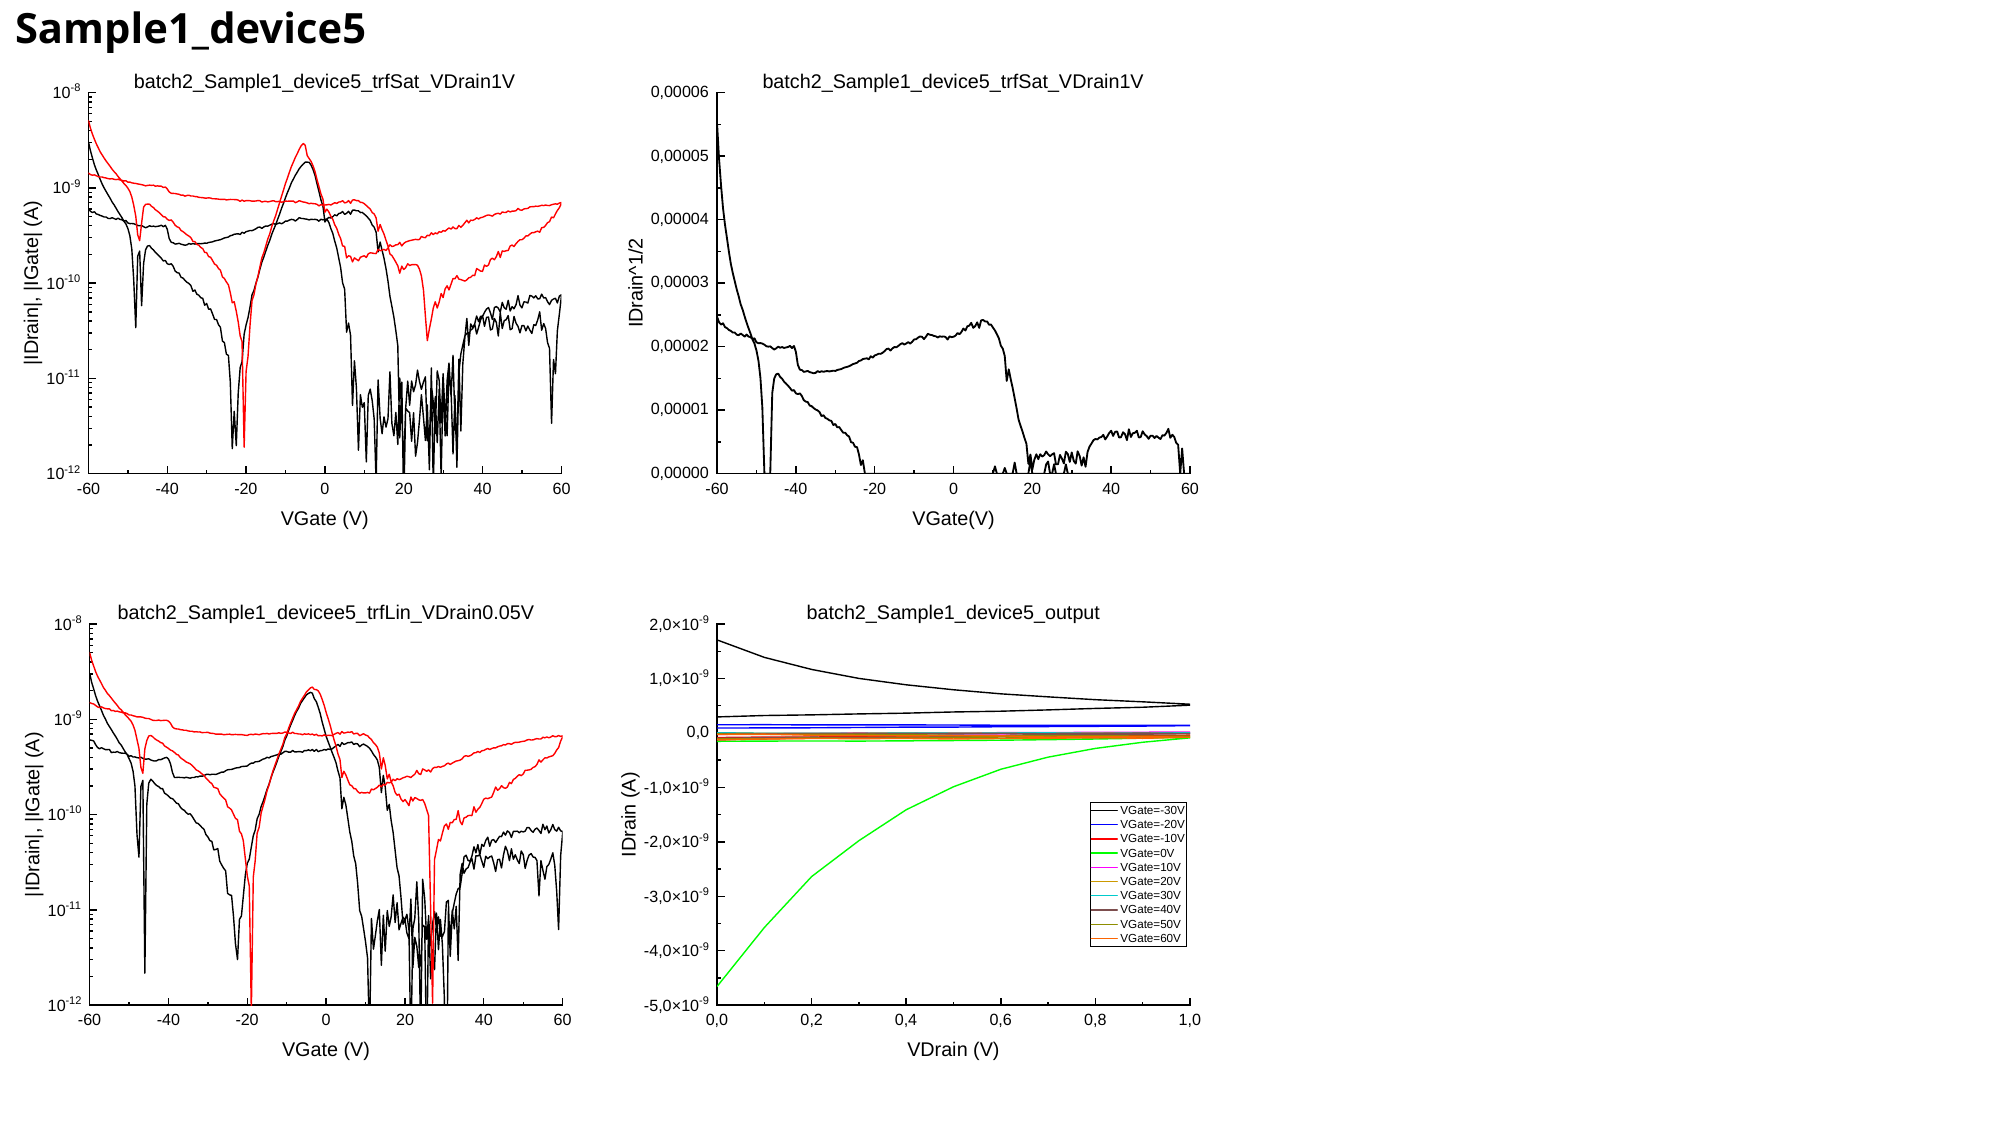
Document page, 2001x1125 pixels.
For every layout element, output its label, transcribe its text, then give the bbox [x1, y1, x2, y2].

title Sample1_device5 [0, 0, 1725, 218]
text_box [659, 30, 1288, 562]
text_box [0, 562, 592, 1094]
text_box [592, 562, 1288, 1094]
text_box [0, 30, 659, 562]
